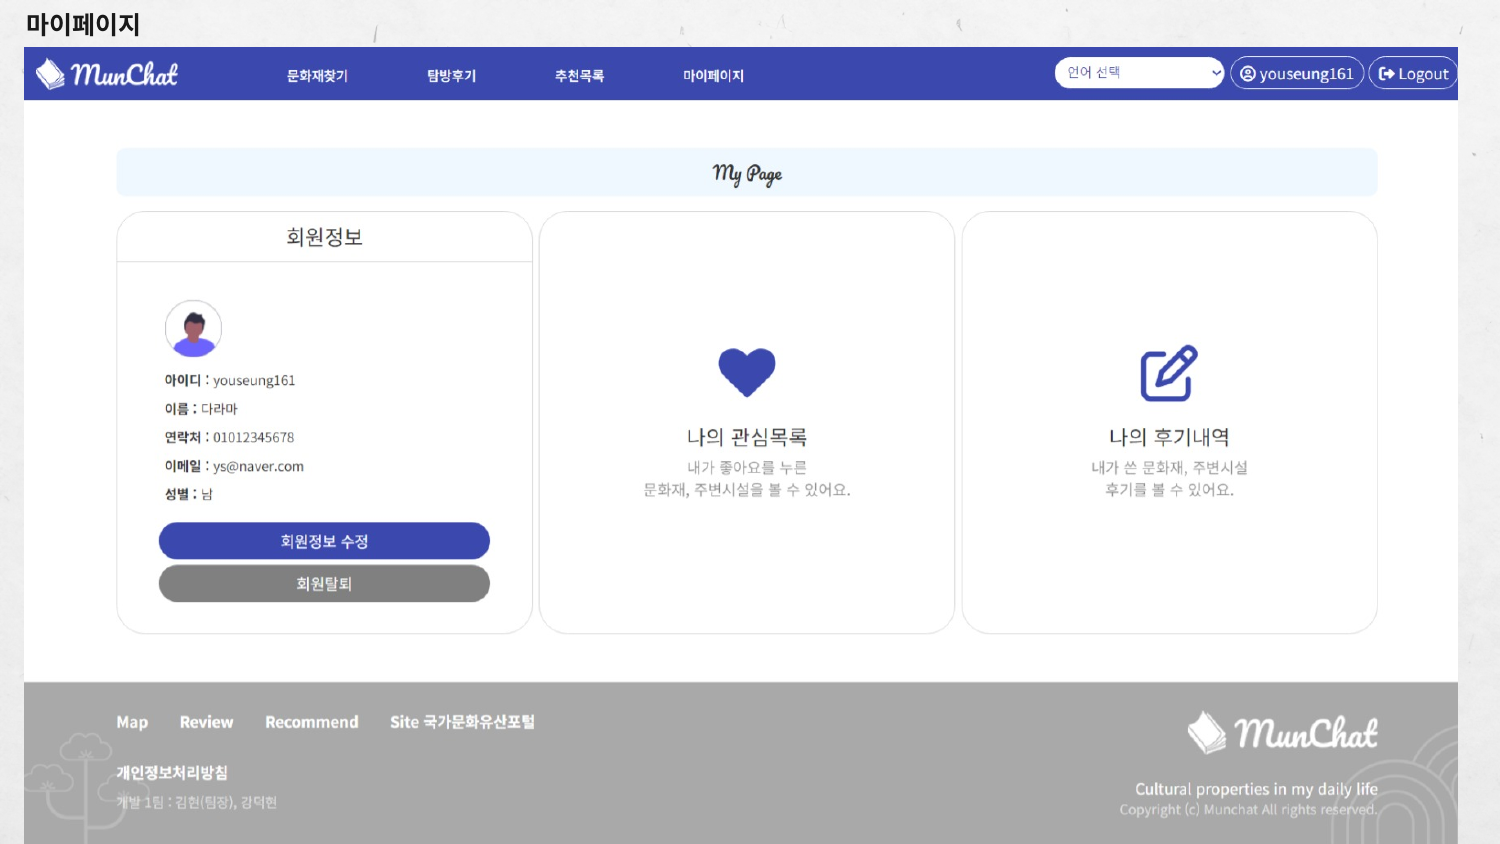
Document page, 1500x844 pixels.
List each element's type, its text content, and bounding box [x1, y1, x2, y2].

picture [24, 46, 1458, 844]
text_box 마이페이지 [11, 0, 757, 55]
